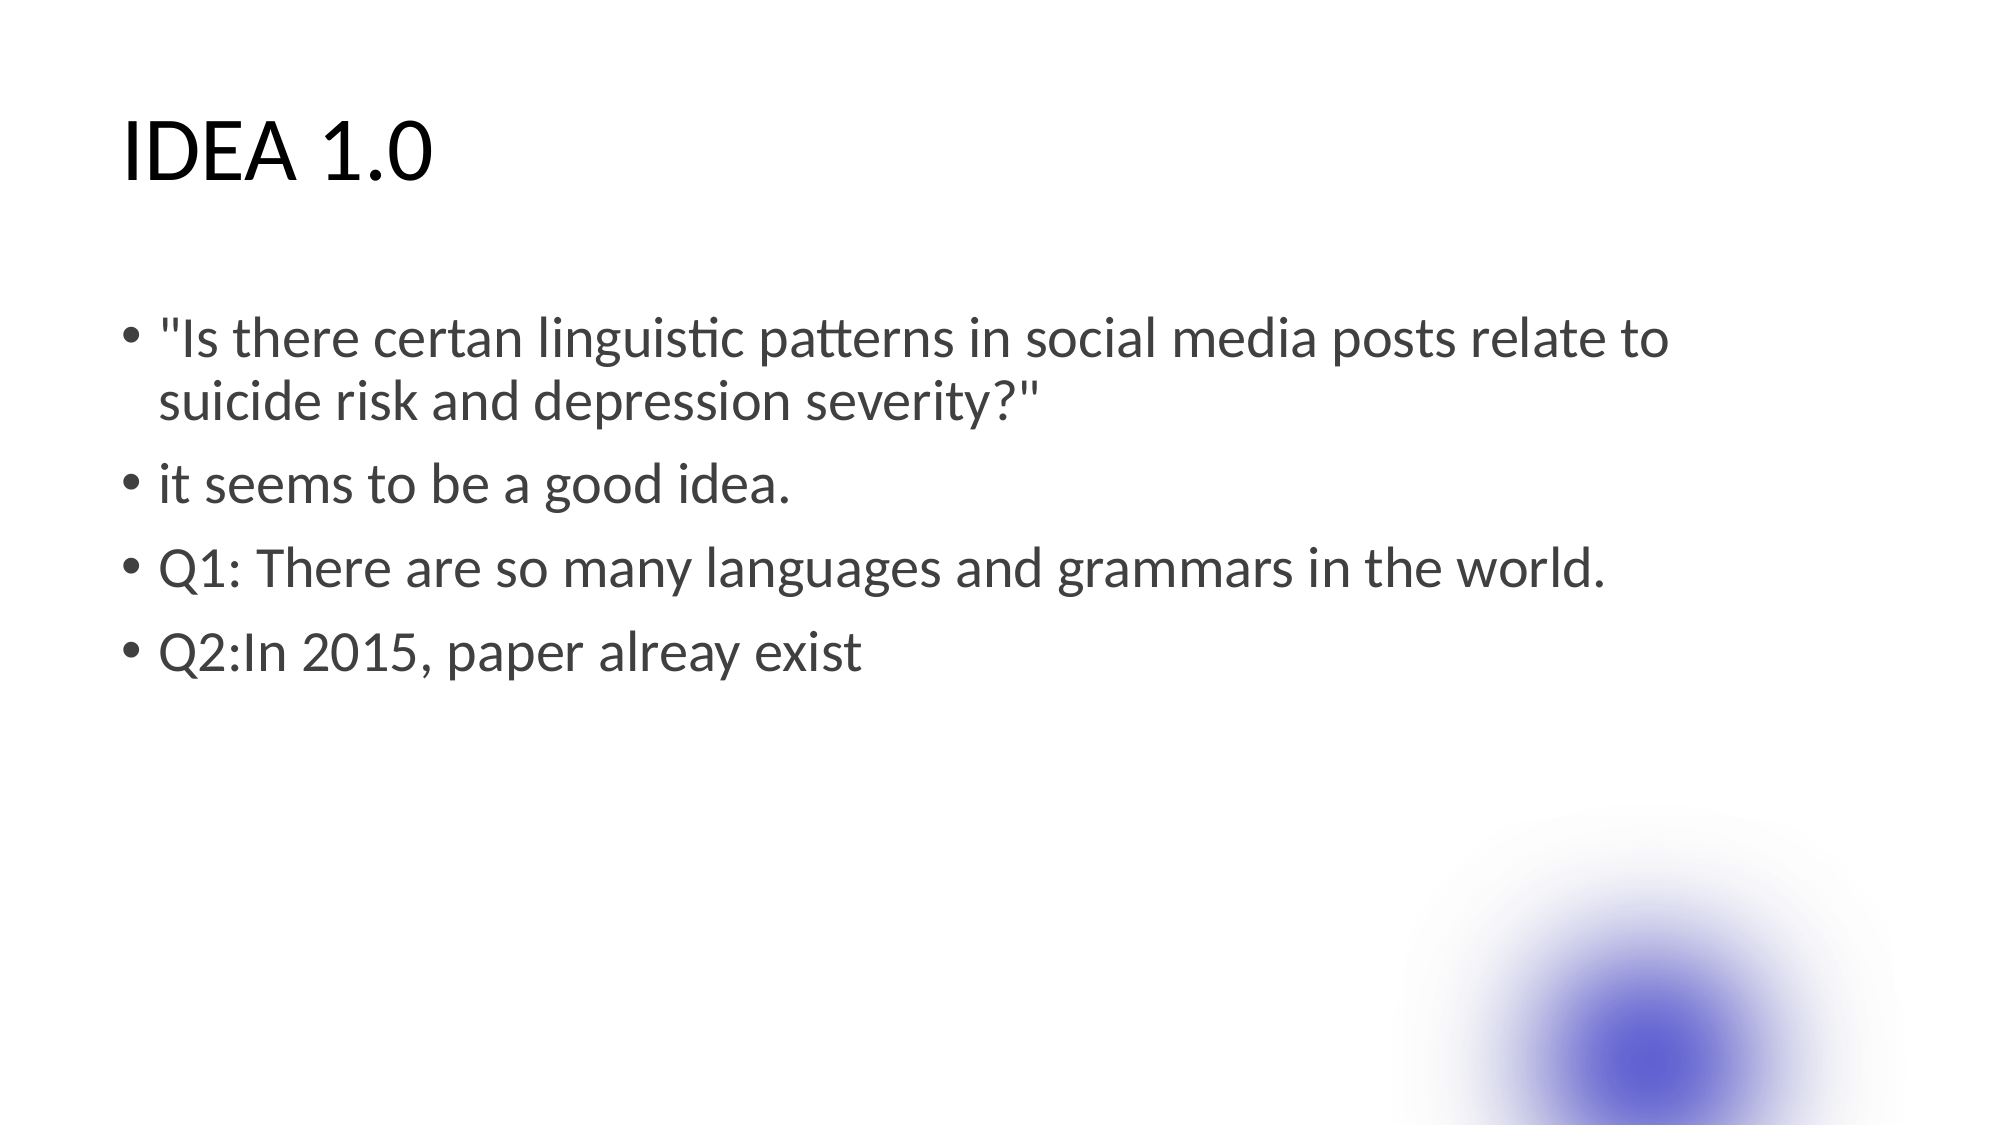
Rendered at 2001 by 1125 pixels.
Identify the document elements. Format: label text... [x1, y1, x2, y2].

list "Is there certan linguistic patterns in social media posts relate to suicide risk and depression severity?" it seems to be a good idea. Q1: There are so many languages and grammars in the world. Q2:In 2015, paper alreay exist [106, 299, 1832, 1014]
title IDEA 1.0 [106, 42, 1832, 260]
